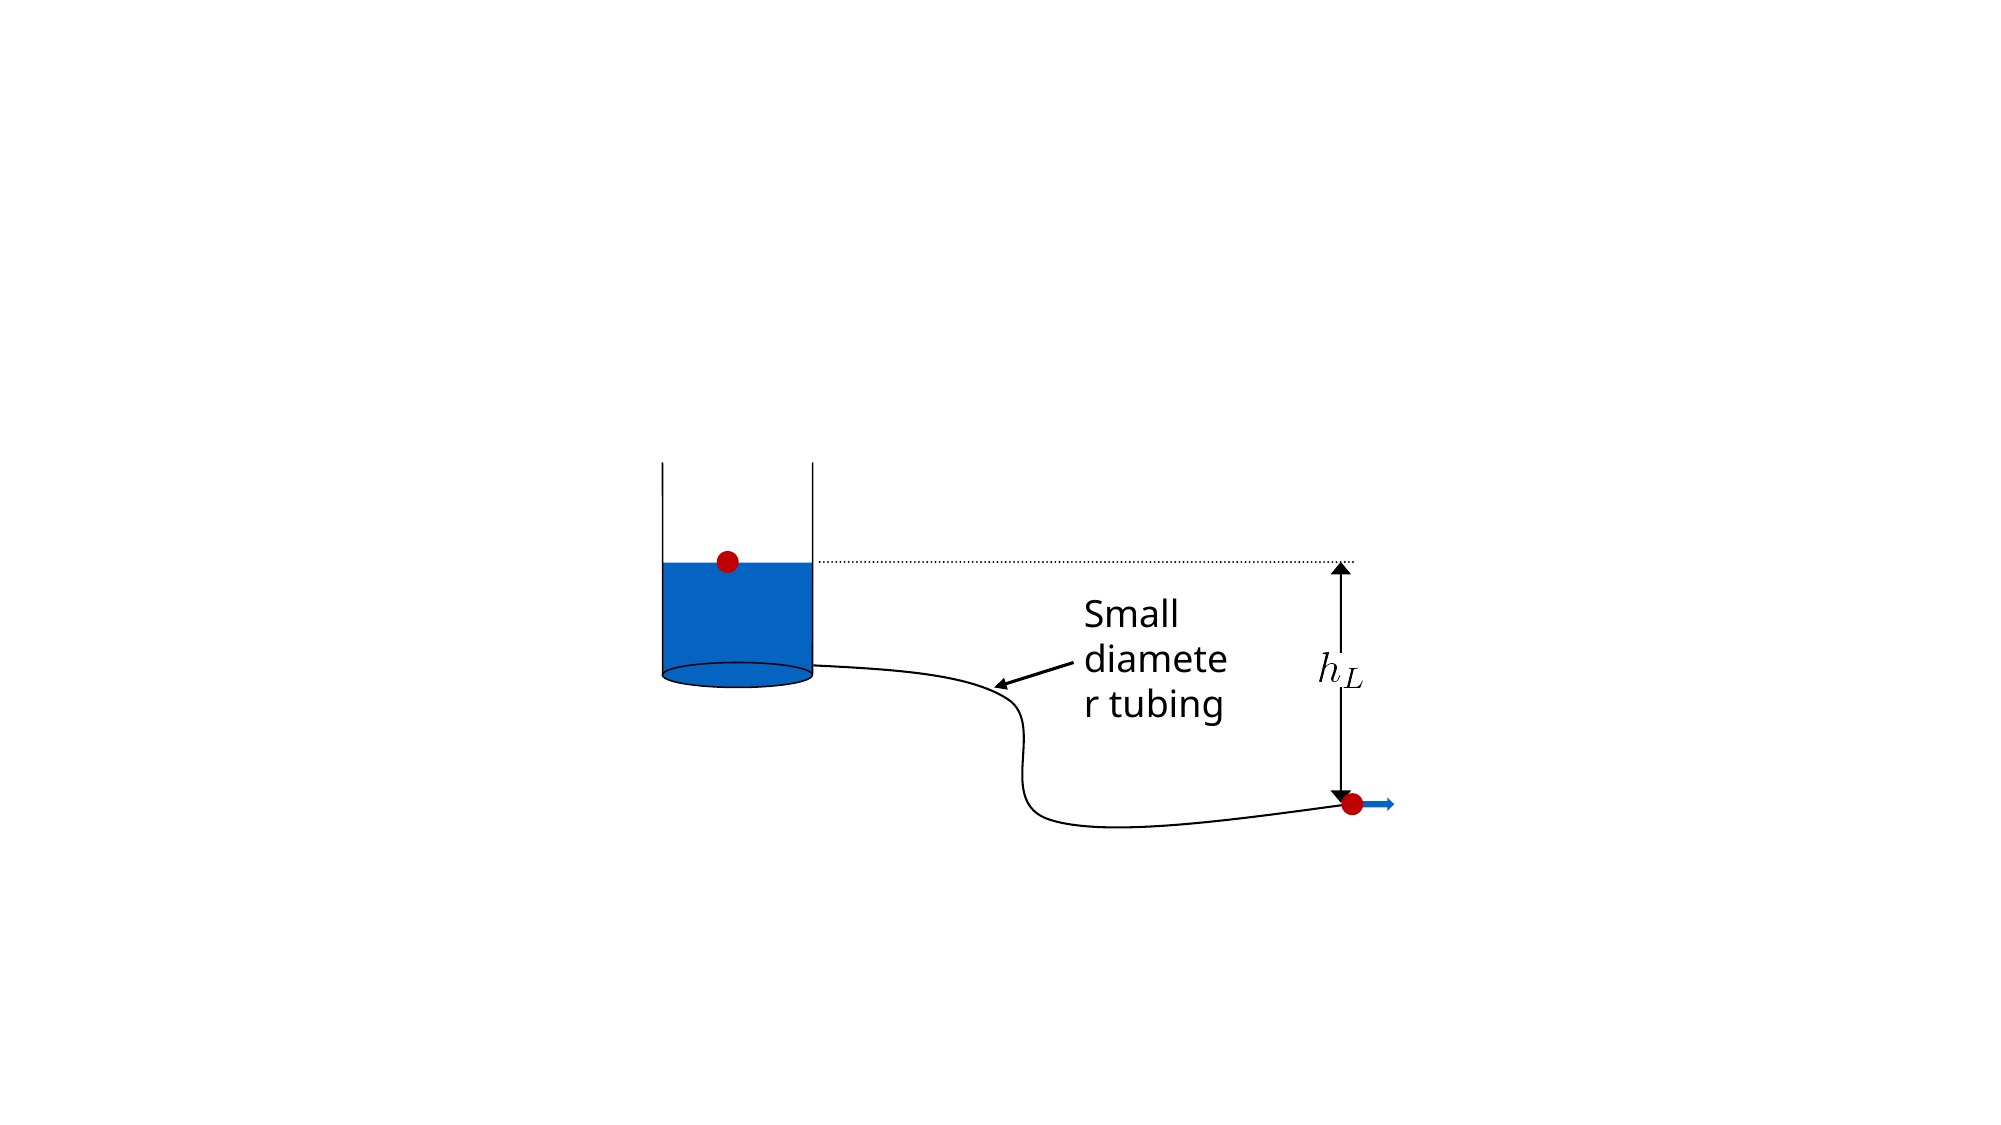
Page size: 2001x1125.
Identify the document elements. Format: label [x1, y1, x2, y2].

text_box [662, 462, 1393, 838]
